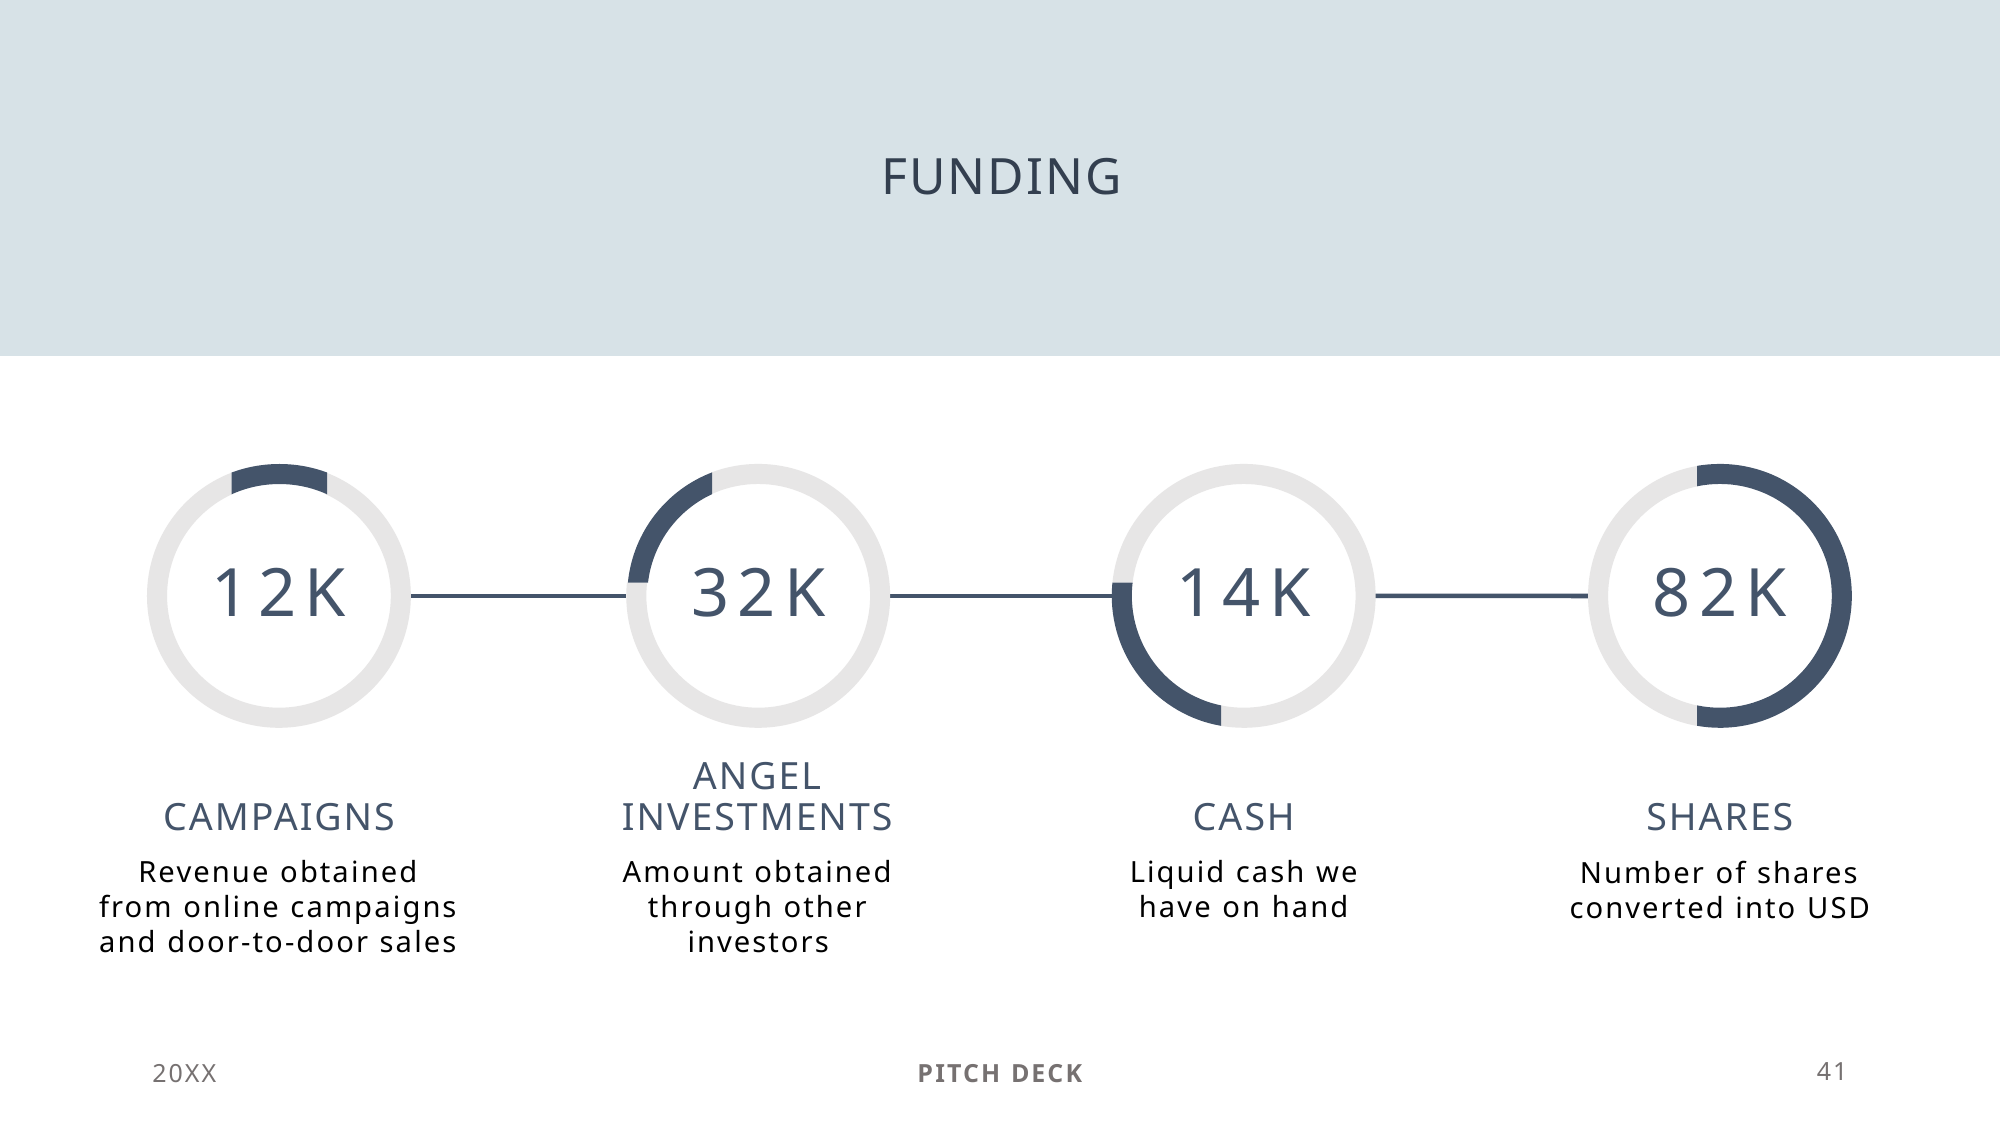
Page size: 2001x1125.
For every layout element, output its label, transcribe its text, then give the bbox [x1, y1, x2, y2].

list Shares [1524, 742, 1916, 846]
list Campaigns​ [83, 742, 475, 845]
list Amount obtained through other investors [562, 845, 954, 995]
list Angel investments​ [562, 742, 954, 845]
slide_number 41 [1412, 1042, 1863, 1103]
list Revenue obtained from online campaigns and door-to-door sales​ [83, 845, 475, 995]
footer Pitch deck [662, 1042, 1338, 1103]
slide_number 20XX [137, 1042, 588, 1103]
list Liquid cash we have on hand [1048, 846, 1440, 995]
title Funding [662, 101, 1342, 255]
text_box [147, 463, 1852, 728]
list Number of shares converted into USD [1524, 847, 1916, 996]
list Cash [1048, 742, 1440, 846]
